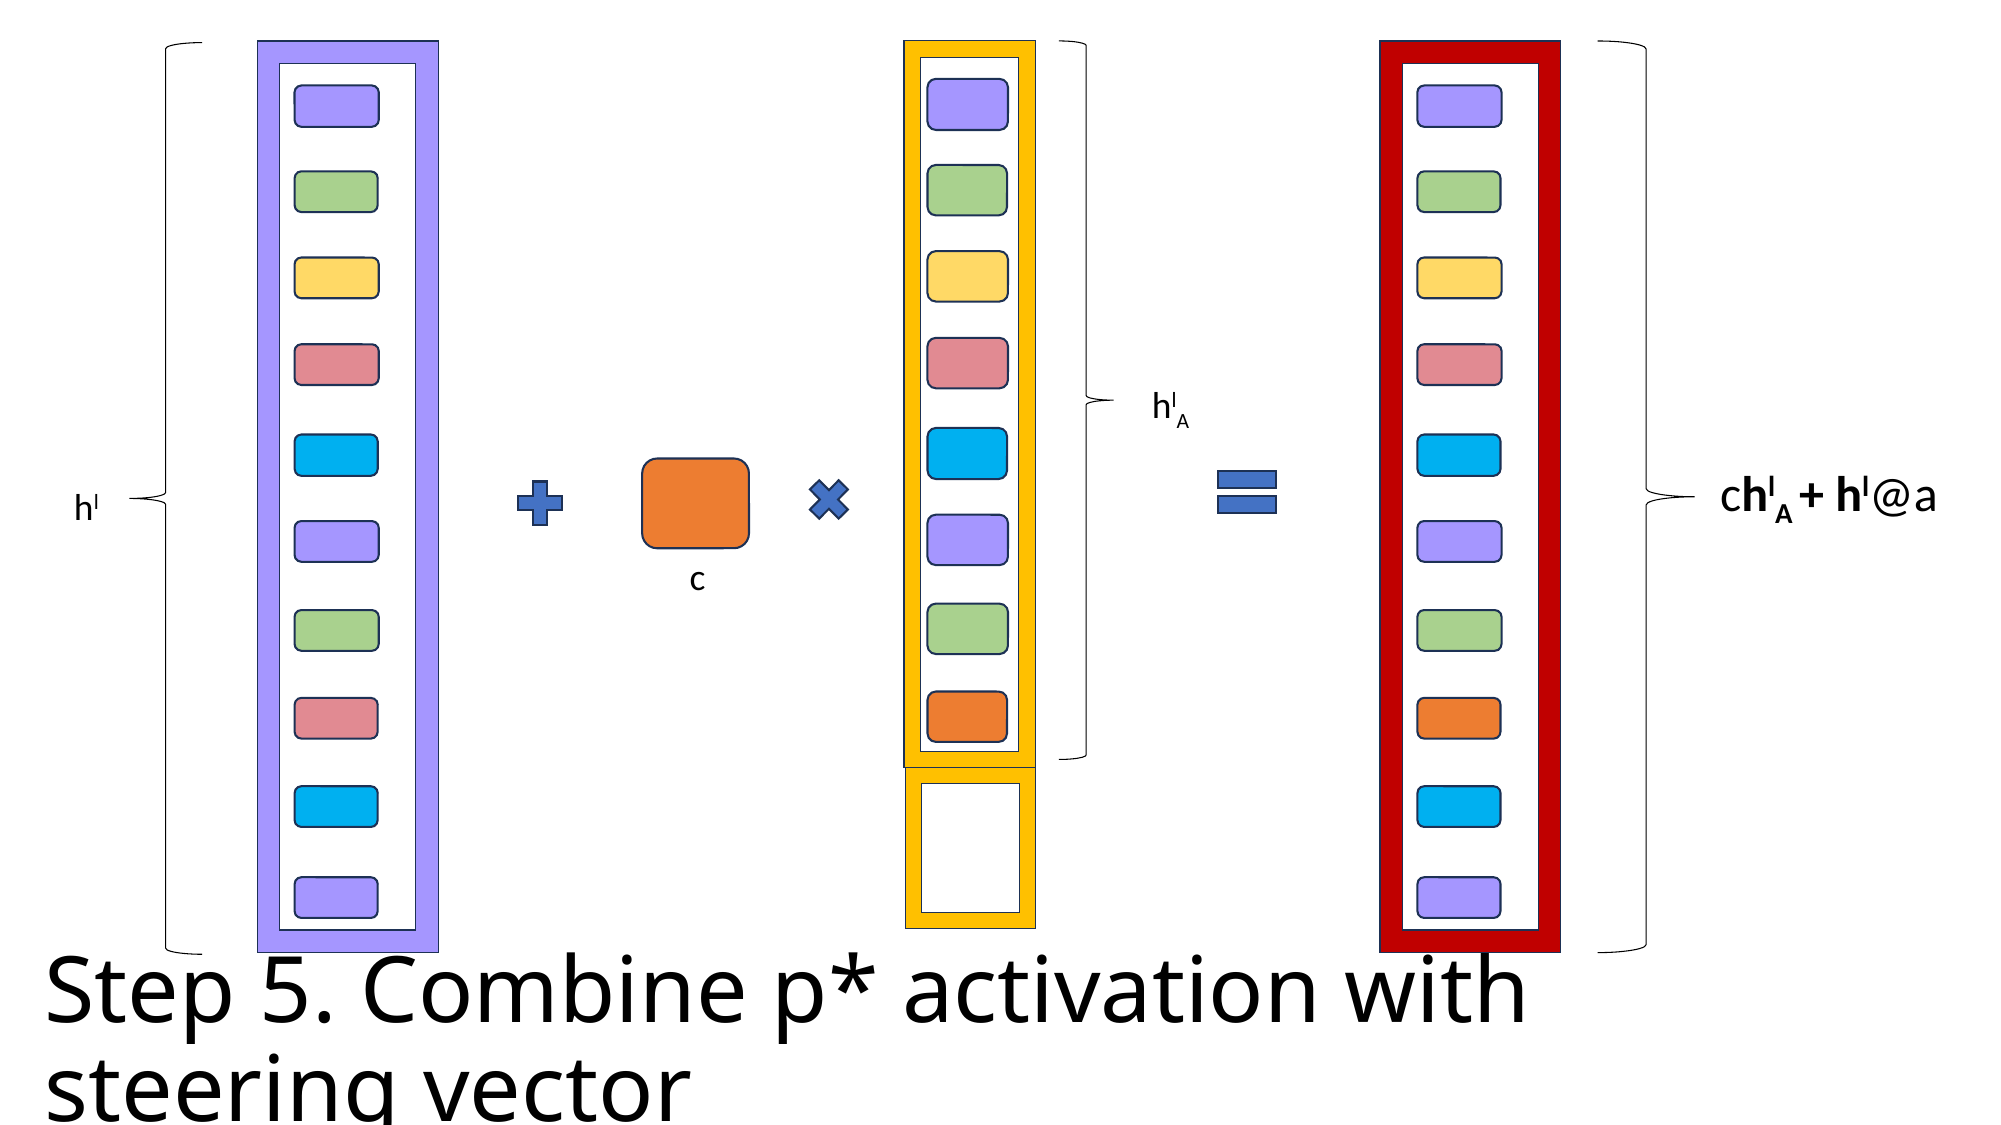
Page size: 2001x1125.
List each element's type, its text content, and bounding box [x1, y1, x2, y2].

title Step 5. Combine p* activation with steering vector [29, 933, 1925, 1125]
text_box [926, 163, 1009, 217]
text_box [1416, 609, 1503, 652]
text_box [293, 696, 379, 740]
text_box [1379, 40, 1562, 954]
text_box [1416, 433, 1502, 477]
text_box [293, 433, 379, 477]
text_box [1217, 495, 1277, 514]
text_box [1416, 343, 1503, 387]
text_box [1416, 256, 1503, 300]
text_box [926, 513, 1010, 567]
text_box [293, 170, 379, 214]
text_box [130, 42, 203, 955]
text_box [1416, 785, 1502, 828]
text_box [1597, 40, 1695, 954]
text_box hl [59, 475, 130, 536]
text_box [293, 876, 379, 919]
text_box [904, 767, 1036, 930]
text_box c [674, 545, 721, 606]
text_box [1416, 170, 1502, 214]
text_box [1217, 470, 1277, 489]
text_box [293, 256, 380, 300]
text_box [926, 336, 1010, 390]
text_box chlA + hl@a [1705, 453, 2000, 537]
text_box [293, 343, 380, 387]
text_box hlA [1137, 373, 1208, 440]
text_box [926, 426, 1009, 481]
text_box [293, 785, 379, 828]
text_box [1416, 696, 1502, 740]
text_box [808, 478, 850, 521]
text_box [926, 602, 1010, 656]
text_box [903, 40, 1036, 769]
text_box [1416, 84, 1503, 128]
text_box [256, 40, 439, 954]
text_box [1416, 520, 1503, 563]
text_box [926, 250, 1010, 303]
text_box [1416, 876, 1502, 919]
text_box [517, 480, 563, 526]
text_box [293, 520, 380, 563]
text_box [293, 84, 380, 128]
text_box [926, 77, 1010, 132]
text_box [293, 609, 380, 652]
text_box [641, 457, 751, 550]
text_box [926, 690, 1009, 743]
text_box [1058, 40, 1114, 760]
